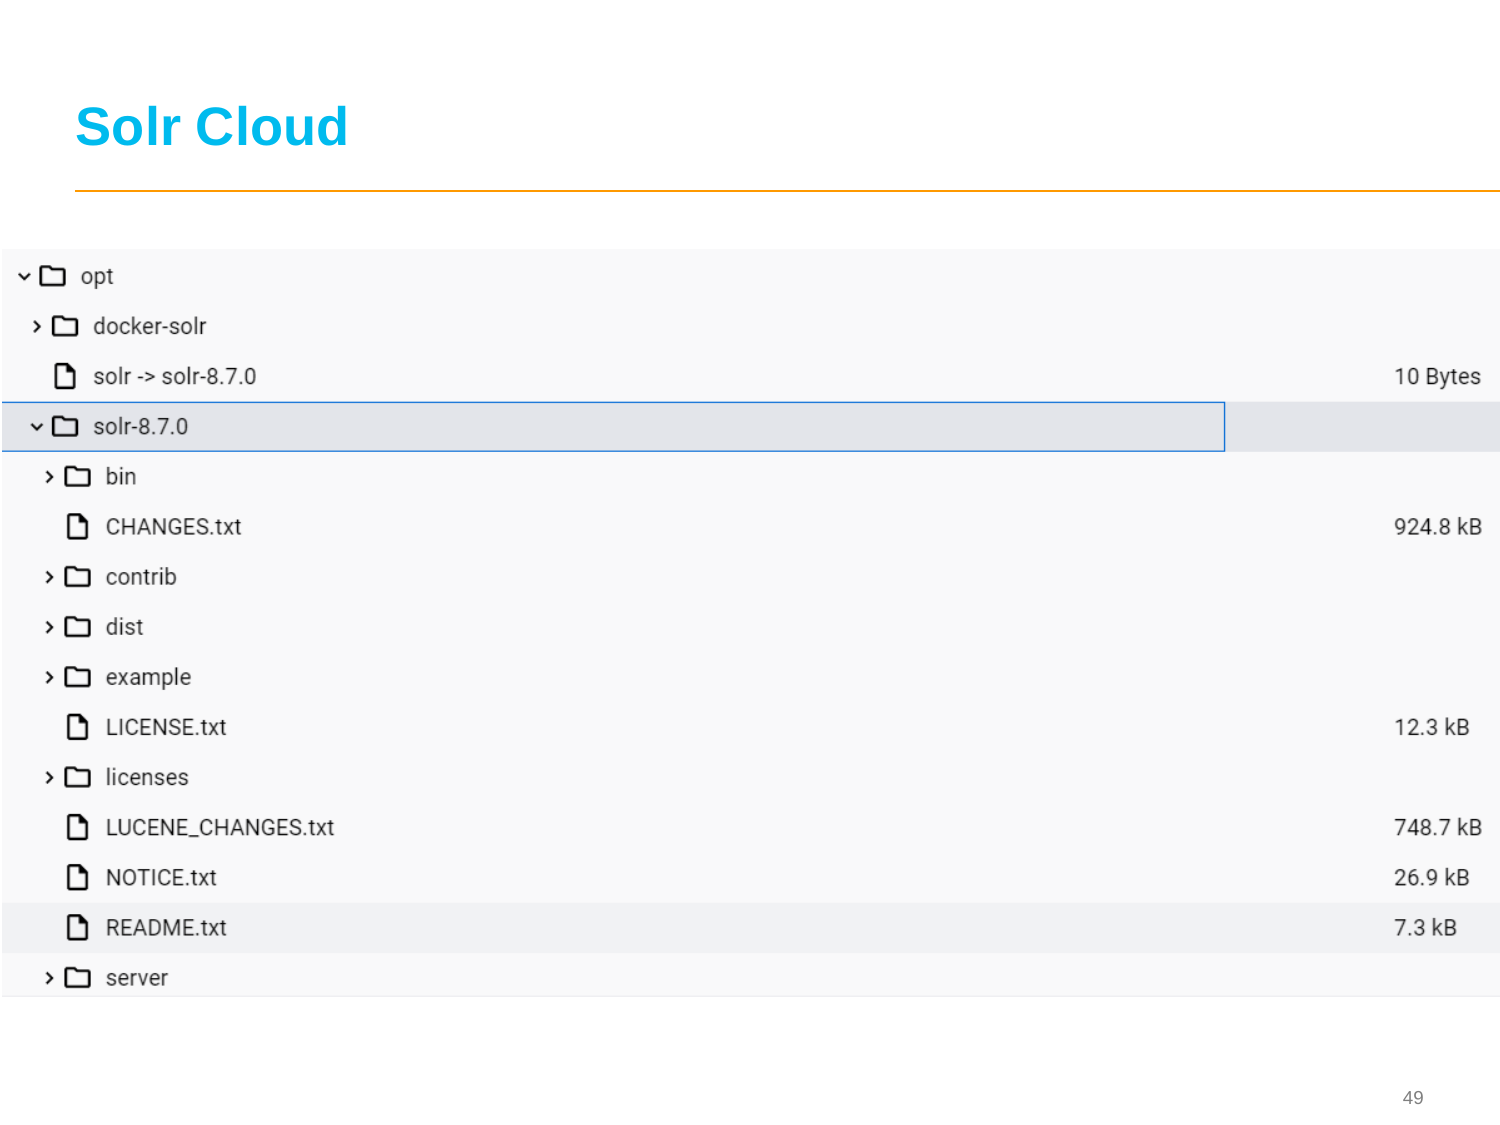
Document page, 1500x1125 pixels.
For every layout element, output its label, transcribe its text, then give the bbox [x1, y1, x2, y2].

title Solr Cloud [75, 27, 1422, 157]
picture [1, 249, 1500, 997]
